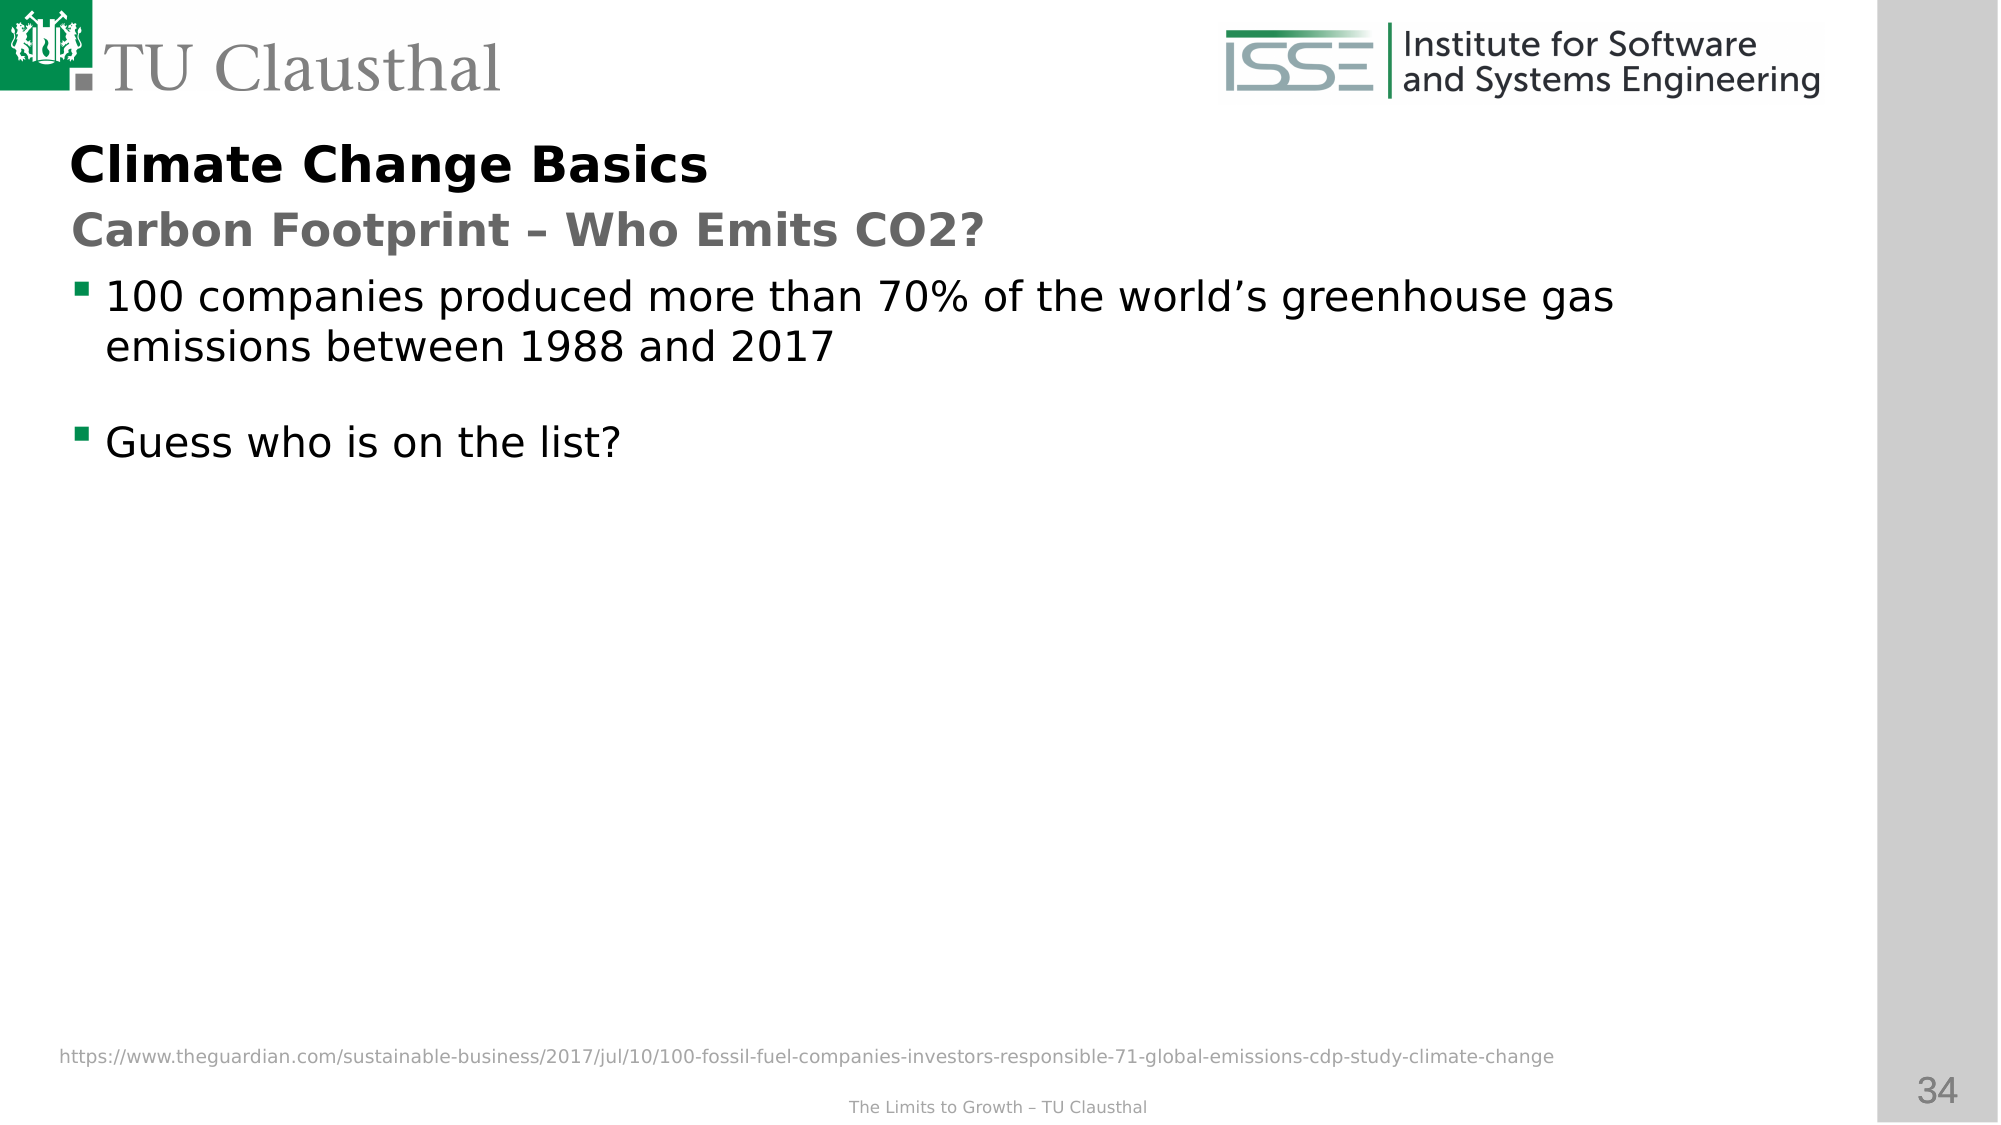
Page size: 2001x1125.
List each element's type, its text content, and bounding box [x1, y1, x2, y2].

text_box 100 companies produced more than 70% of the world’s greenhouse gas emissions between 1988 and 2017 Guess who is on the list? [55, 262, 1836, 899]
picture [0, 0, 500, 91]
text_box https://www.theguardian.com/sustainable-business/2017/jul/10/100-fossil-fuel-companies-investors-responsible-71-global-emissions-cdp-study-climate-change [44, 1037, 1815, 1075]
text_box Carbon Footprint – Who Emits CO2? [70, 188, 1769, 269]
picture [1218, 22, 1825, 105]
text_box Climate Change Basics [55, 125, 1817, 206]
